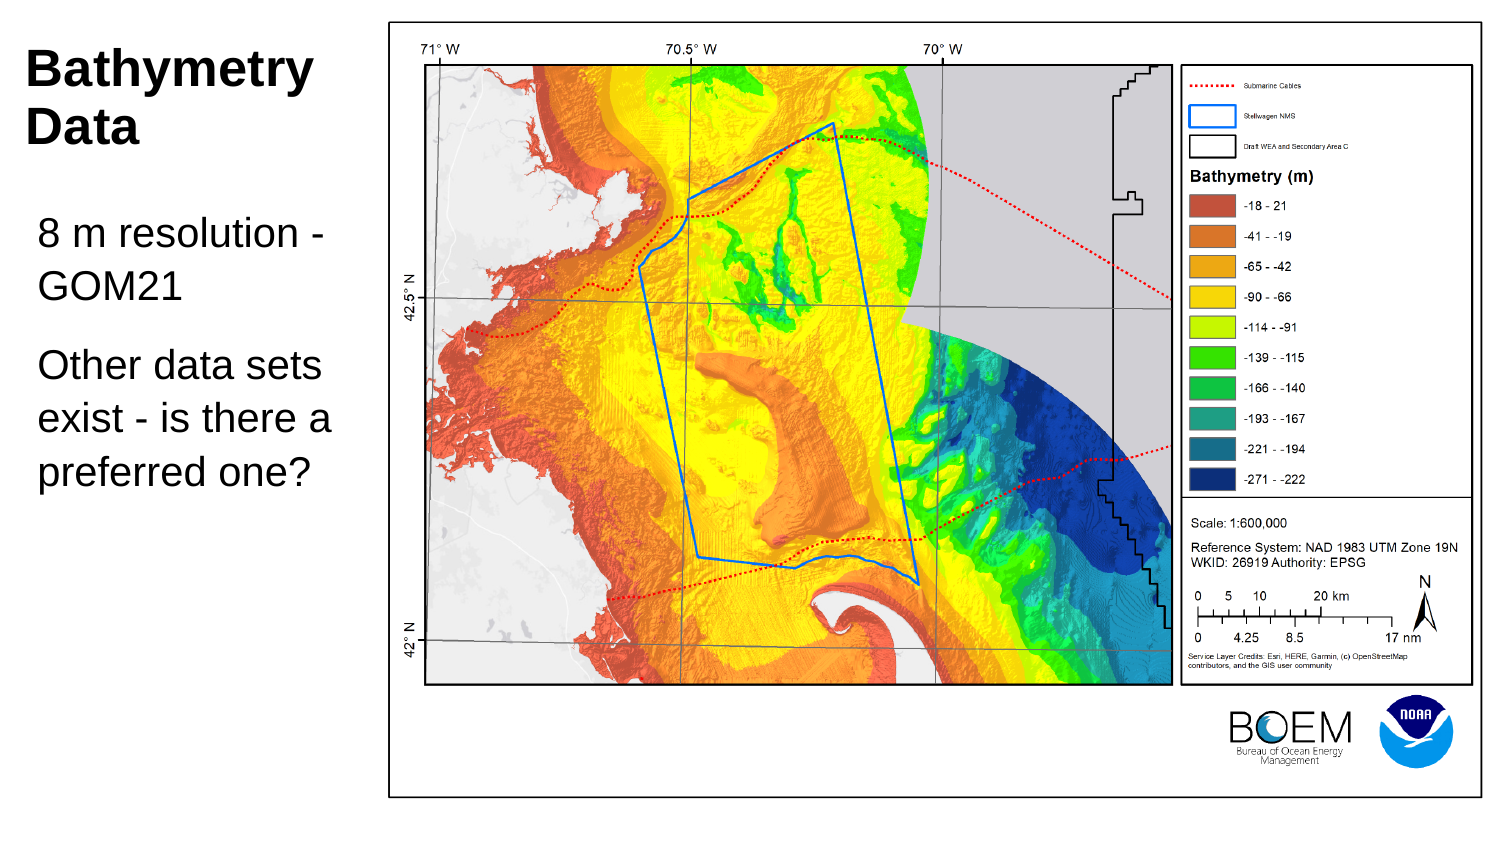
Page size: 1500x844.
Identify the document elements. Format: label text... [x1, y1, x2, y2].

title Bathymetry Data [10, 23, 369, 172]
picture [374, 0, 1500, 844]
list 8 m resolution - GOM21 Other data sets exist - is there a preferred one? [22, 187, 360, 712]
